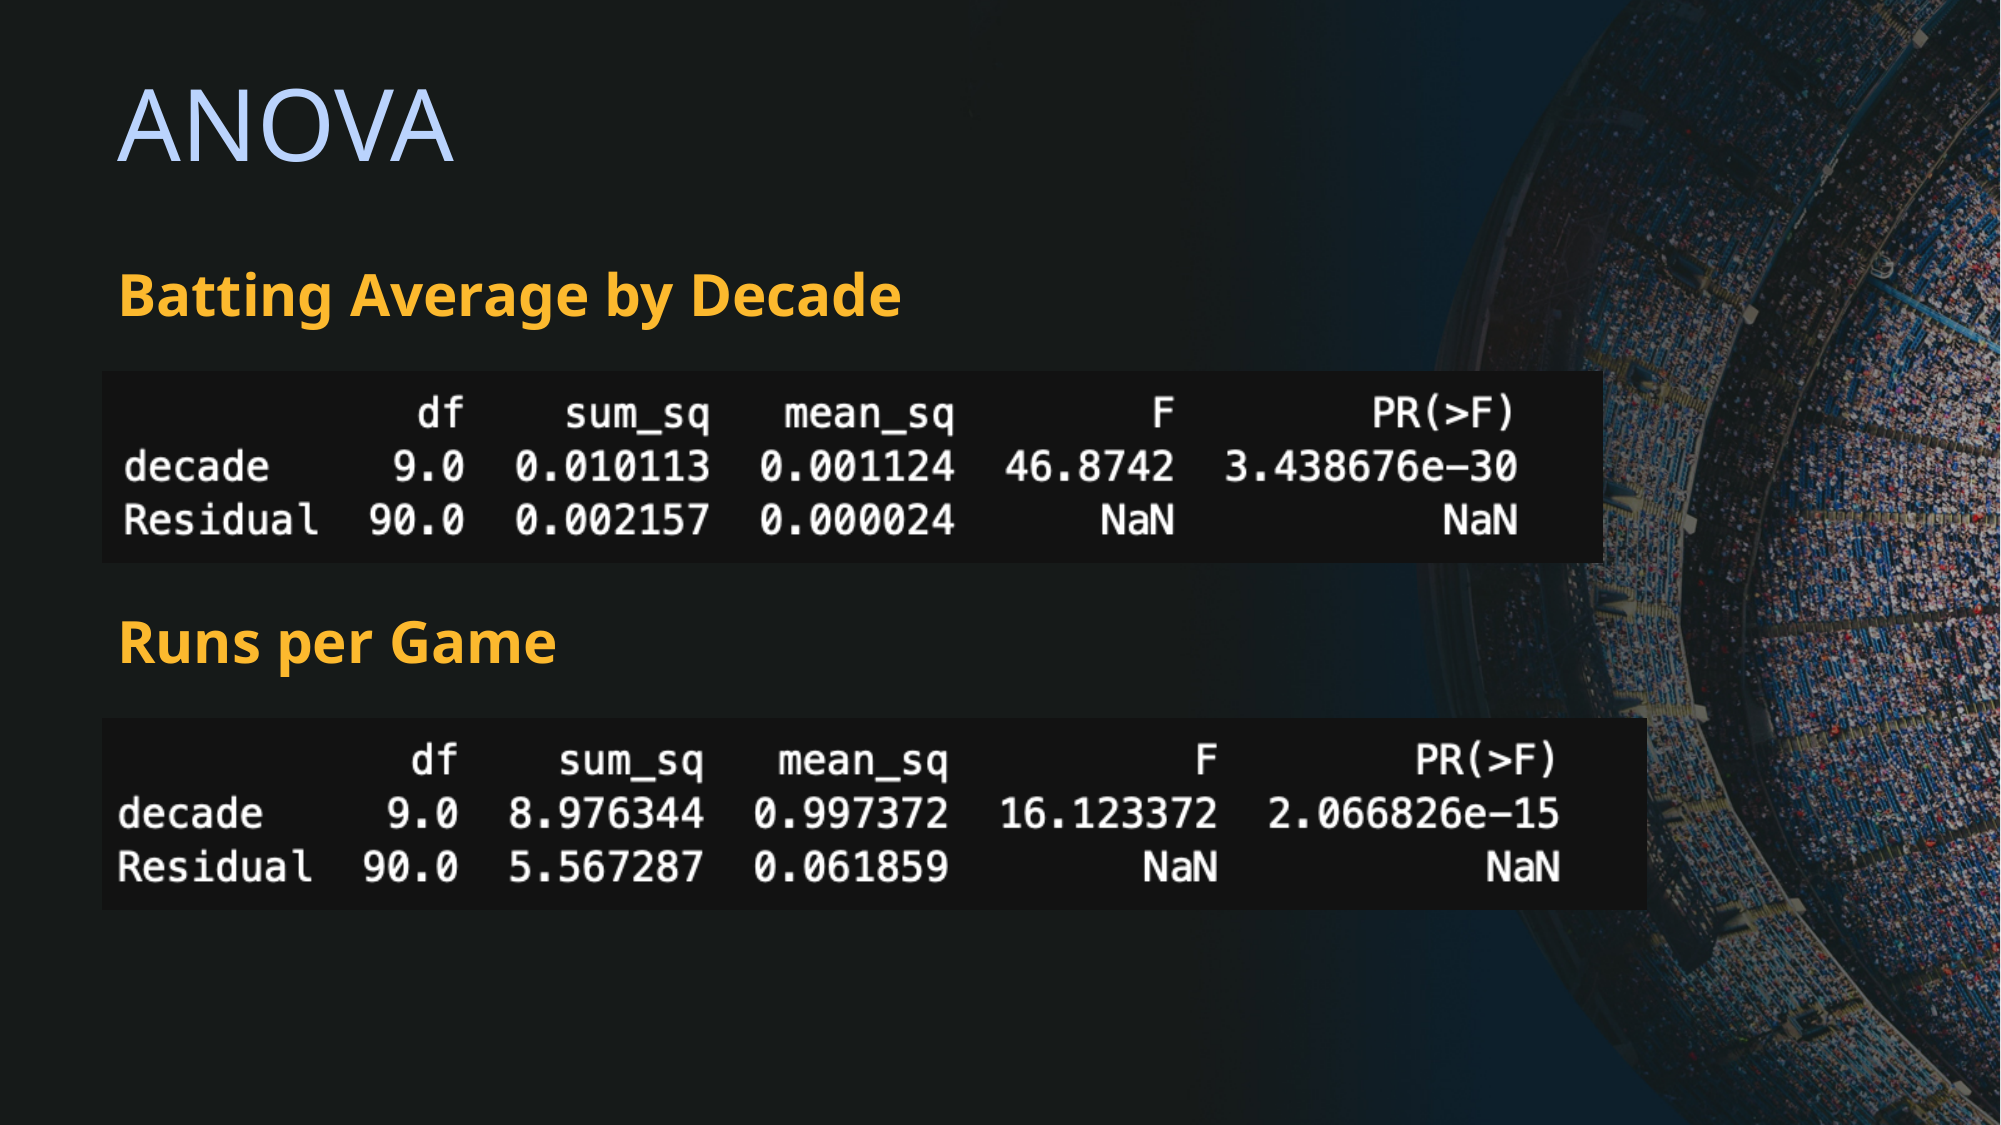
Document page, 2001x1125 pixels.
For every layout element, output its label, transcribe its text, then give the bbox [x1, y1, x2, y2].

title ANOVA [102, 27, 1898, 216]
text_box Batting Average by Decade [102, 250, 1308, 336]
picture [0, 0, 2001, 1125]
text_box Runs per Game [102, 597, 1308, 683]
